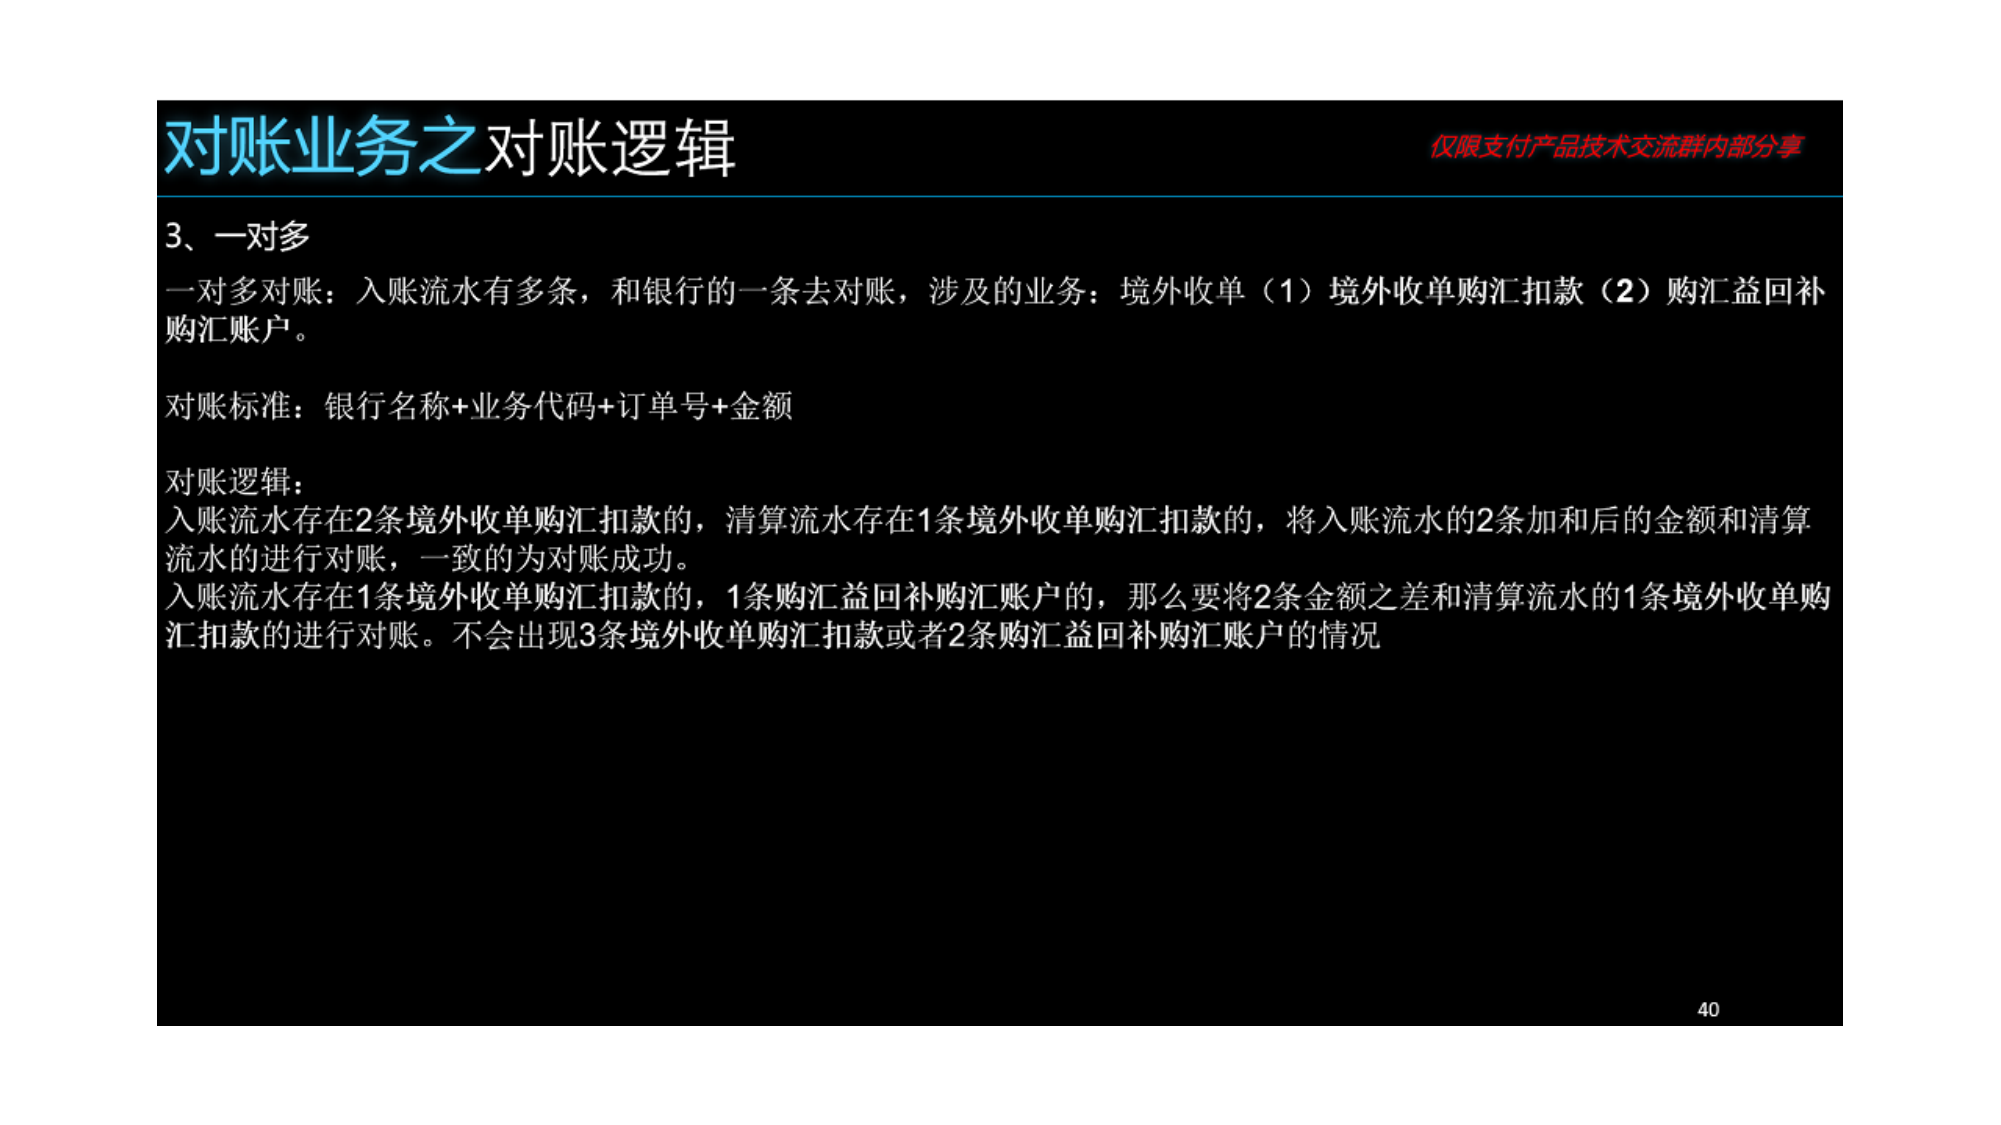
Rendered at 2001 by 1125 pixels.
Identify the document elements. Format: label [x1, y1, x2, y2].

picture [157, 99, 1843, 194]
picture [157, 199, 1843, 1026]
